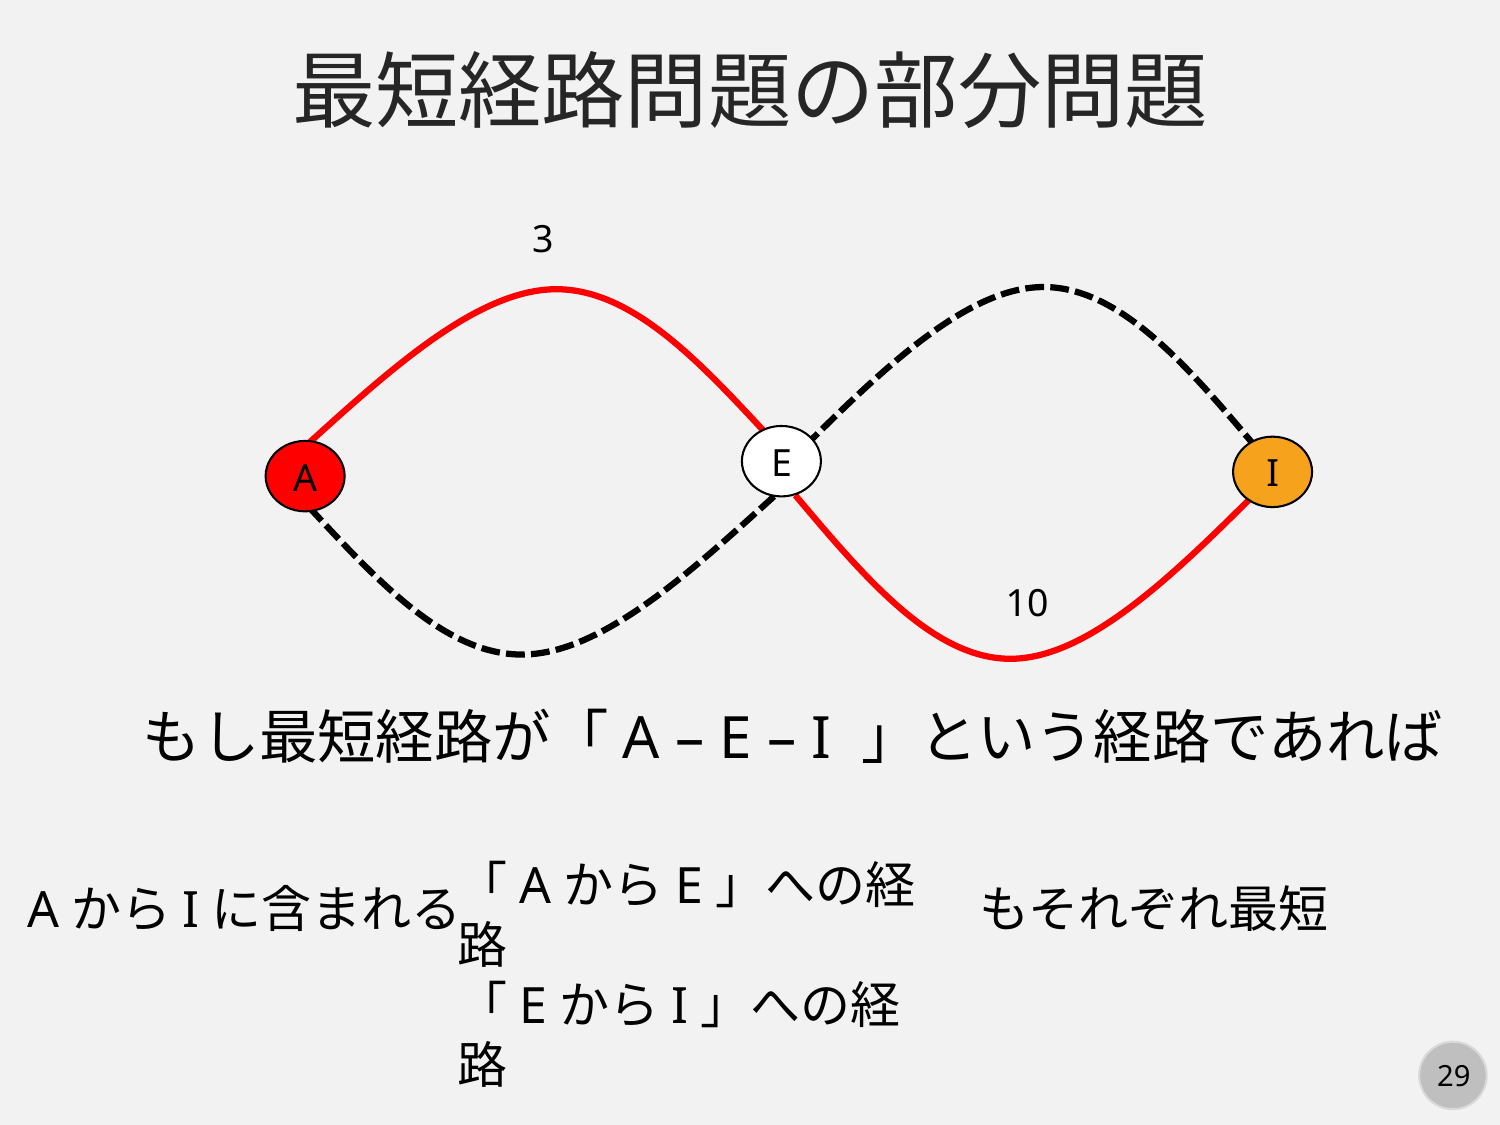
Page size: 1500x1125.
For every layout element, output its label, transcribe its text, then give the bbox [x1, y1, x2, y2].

list 最短経路問題の部分問題 [0, 31, 1500, 155]
text_box もし最短経路が「A – E – I 」という経路であれば [128, 692, 1458, 778]
text_box もそれぞれ最短 [965, 869, 1344, 945]
text_box 「AからE」への経路 「EからI」への経路 [442, 845, 951, 1101]
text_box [265, 208, 1313, 659]
text_box AからIに含まれる [12, 869, 442, 945]
